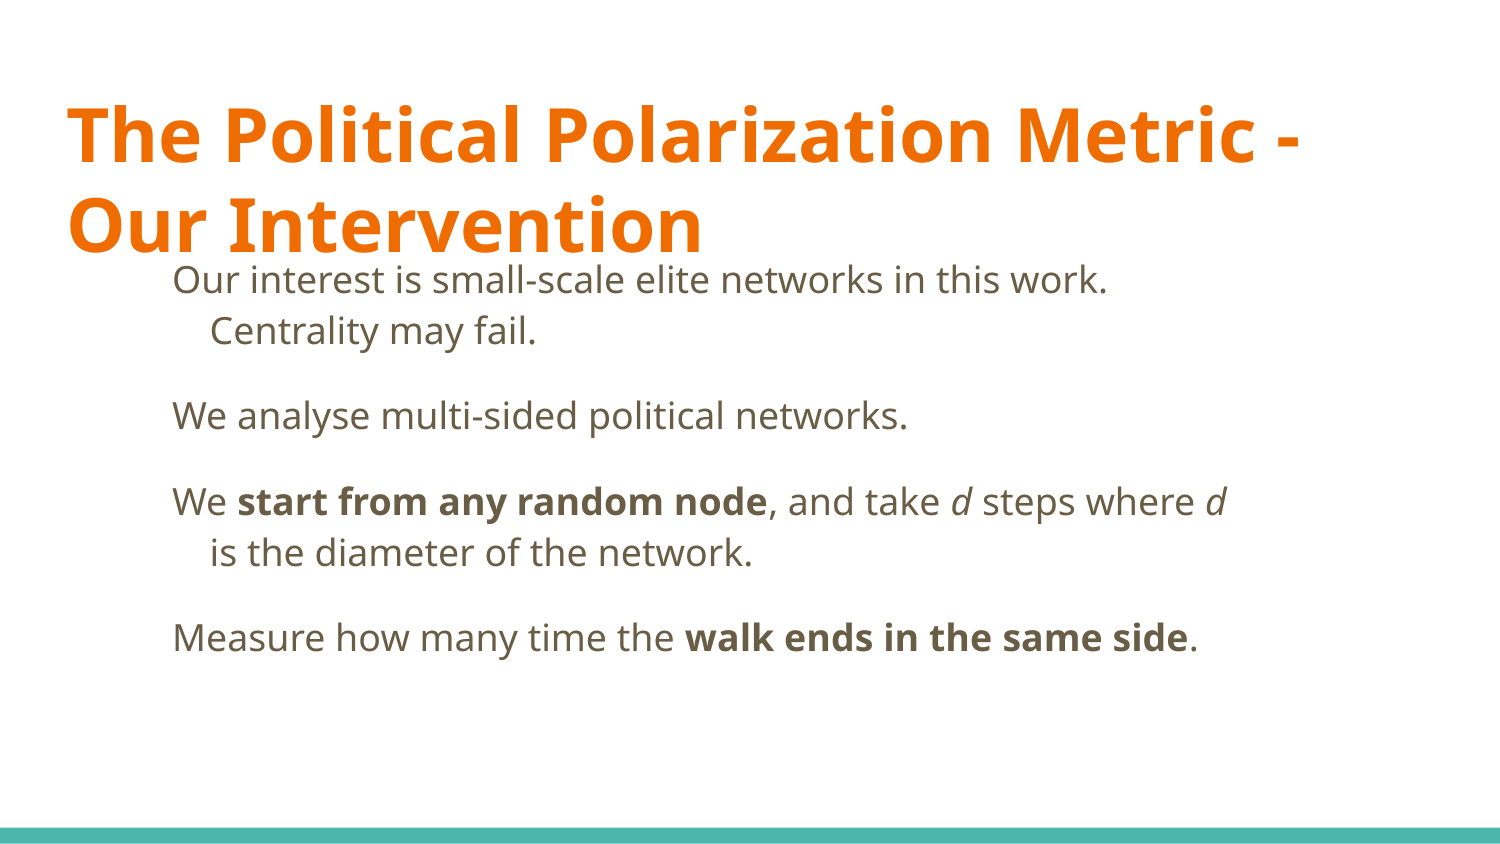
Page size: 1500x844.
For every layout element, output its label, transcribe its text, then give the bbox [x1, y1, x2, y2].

list Our interest is small-scale elite networks in this work. Centrality may fail. We analyse multi-sided political networks. We start from any random node, and take d steps where d is the diameter of the network. Measure how many time the walk ends in the same side. [119, 233, 1272, 776]
title The Political Polarization Metric - Our Intervention [51, 72, 1449, 189]
